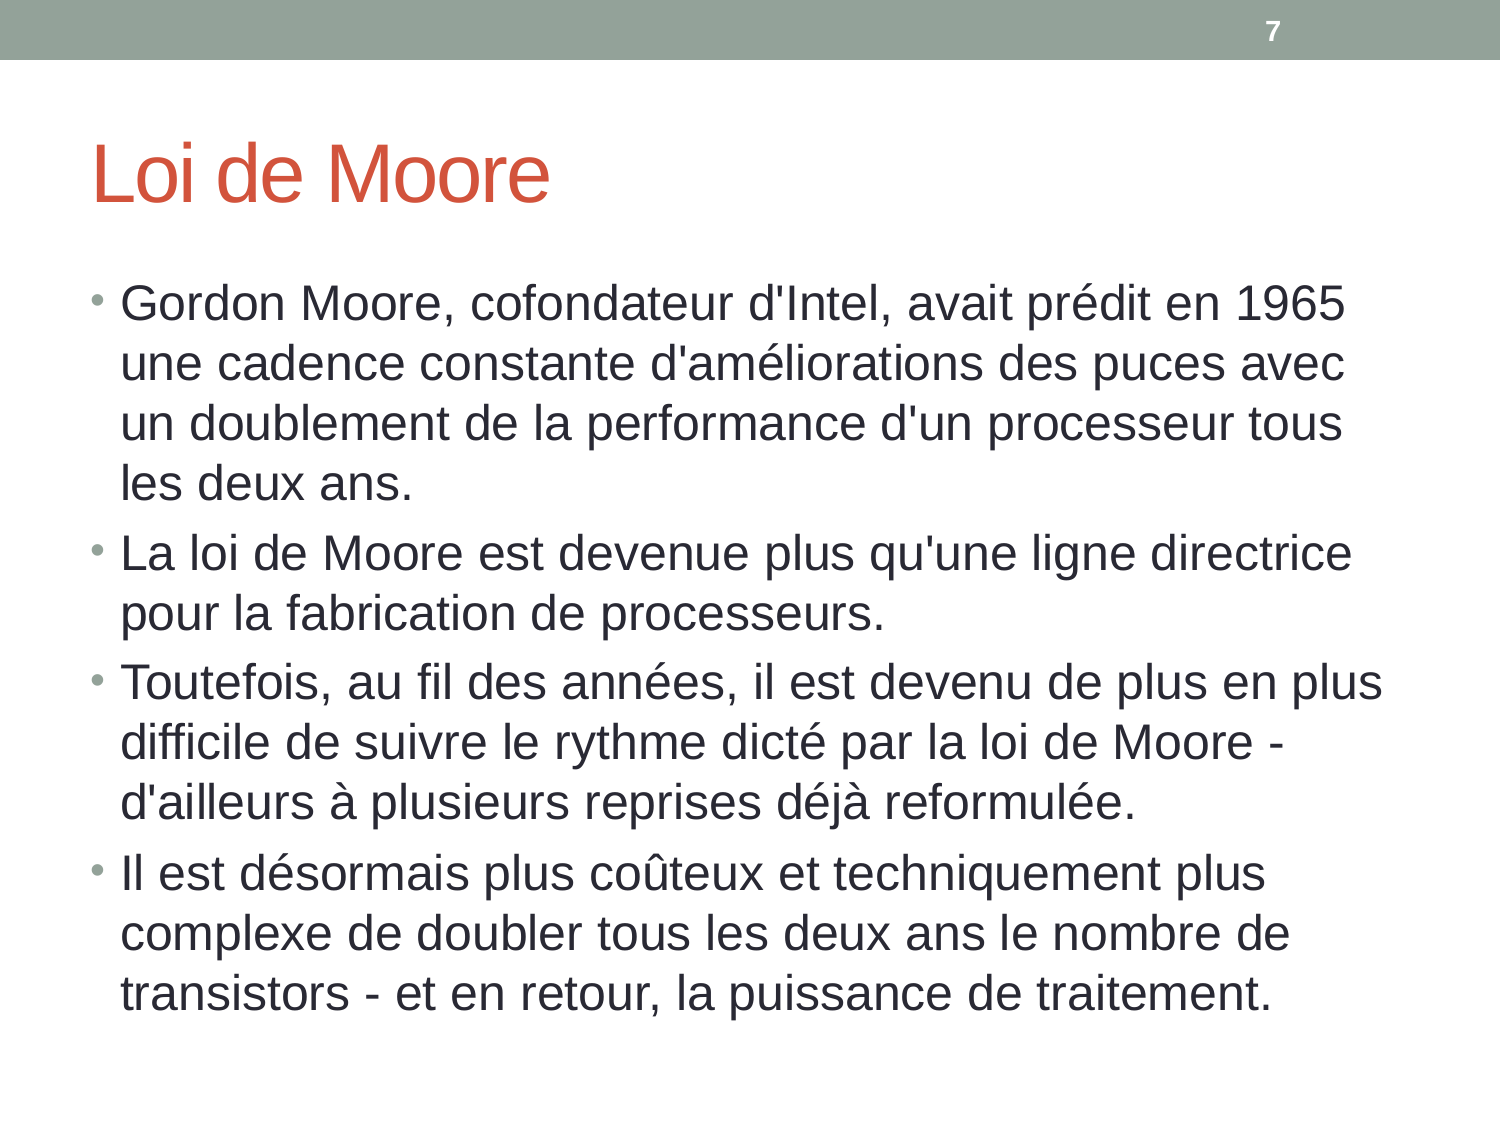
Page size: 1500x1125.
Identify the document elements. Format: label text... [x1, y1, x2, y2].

list Gordon Moore, cofondateur d'Intel, avait prédit en 1965 une cadence constante d'améliorations des puces avec un doublement de la performance d'un processeur tous les deux ans. La loi de Moore est devenue plus qu'une ligne directrice pour la fabrication de processeurs. Toutefois, au fil des années, il est devenu de plus en plus difficile de suivre le rythme dicté par la loi de Moore - d'ailleurs à plusieurs reprises déjà reformulée. Il est désormais plus coûteux et techniquement plus complexe de doubler tous les deux ans le nombre de transistors - et en retour, la puissance de traitement. [75, 262, 1425, 1063]
slide_number 7 [1250, 3, 1425, 57]
title Loi de Moore [75, 87, 1425, 250]
